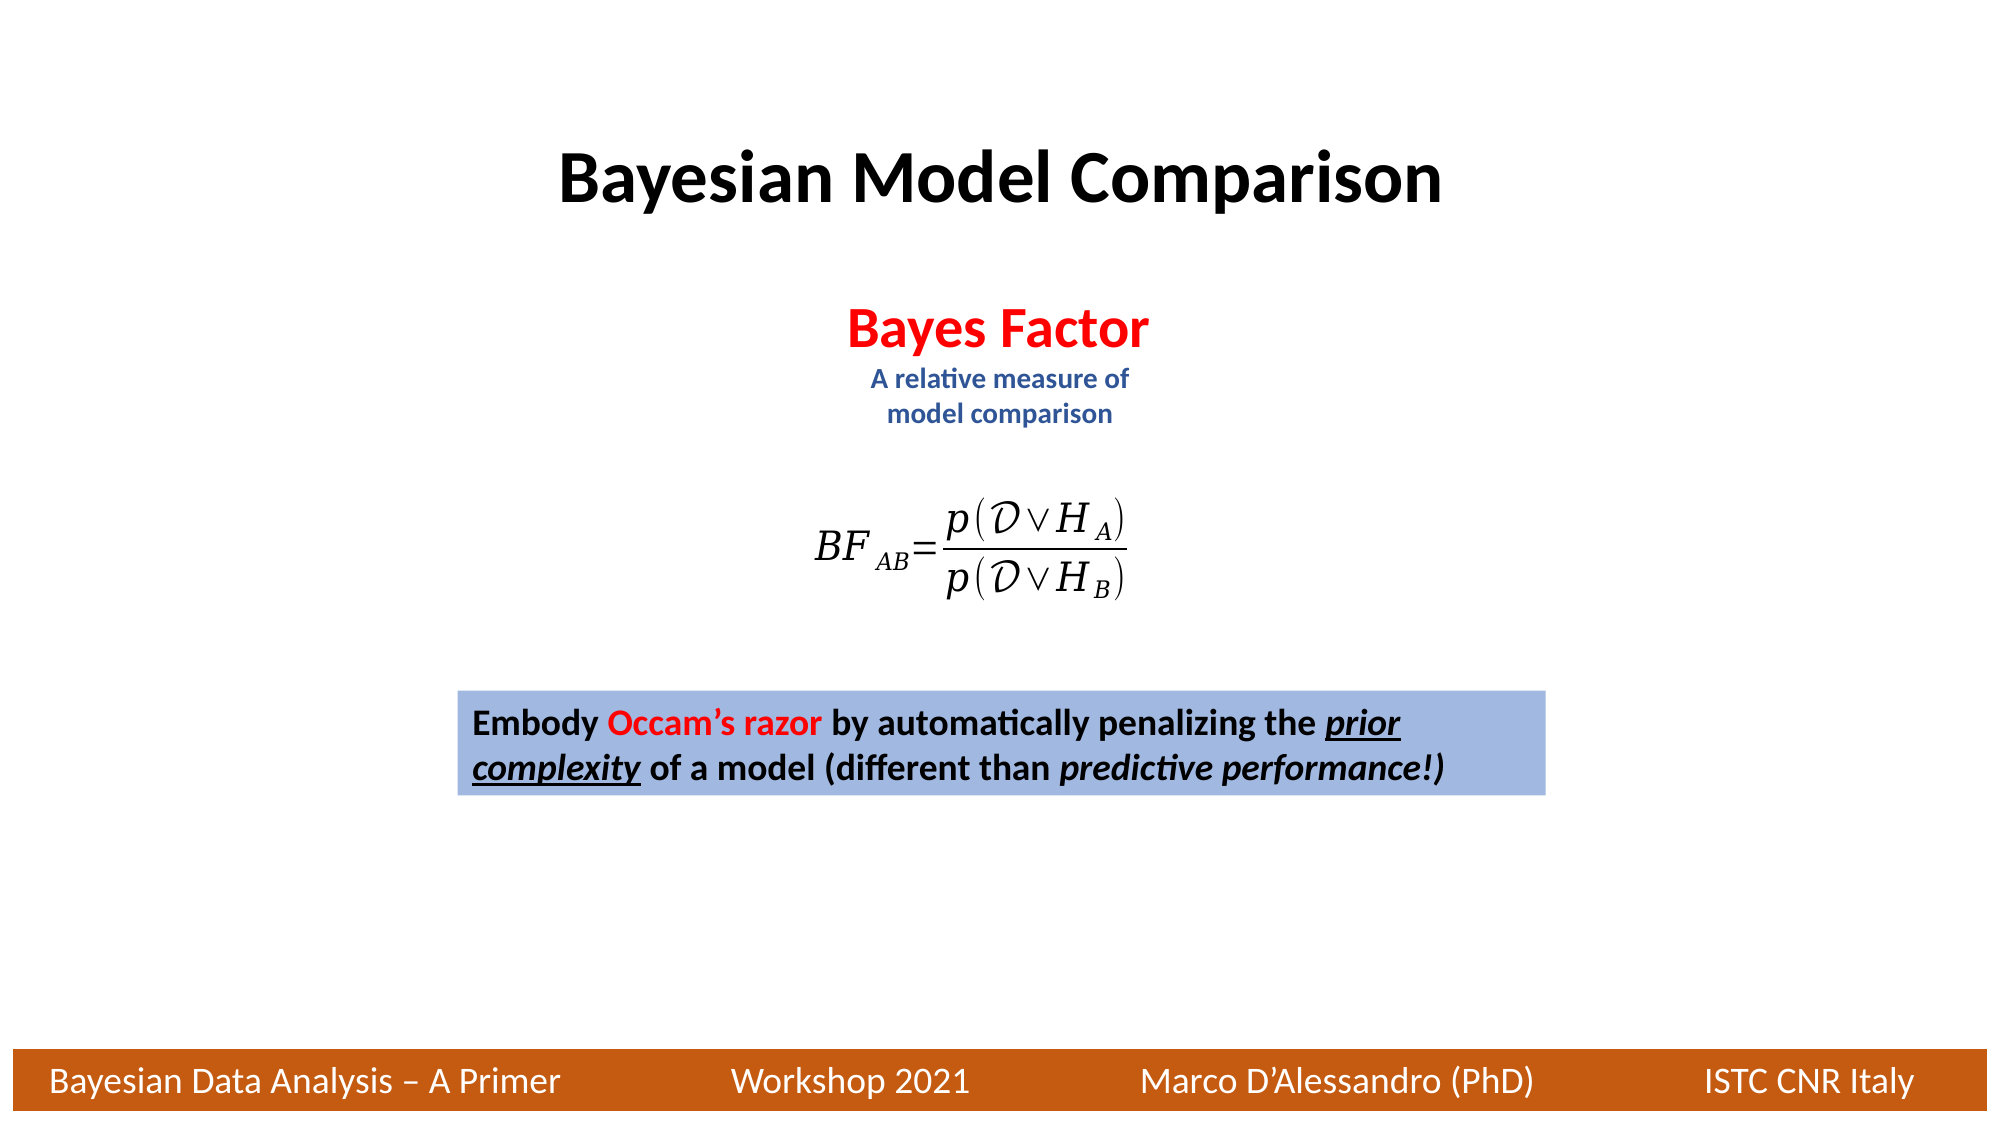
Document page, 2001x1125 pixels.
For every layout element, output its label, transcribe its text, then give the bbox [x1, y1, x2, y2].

text_box [12, 1048, 1988, 1112]
text_box Bayes Factor A relative measure of model comparison [832, 282, 1168, 437]
text_box Bayesian Data Analysis – A Primer Workshop 2021 Marco D’Alessandro (PhD) ISTC CNR Italy [34, 1048, 1969, 1109]
text_box Embody Occam’s razor by automatically penalizing the prior complexity of a model (different than predictive performance!) [457, 690, 1546, 796]
text_box Bayesian Model Comparison [482, 119, 1521, 225]
